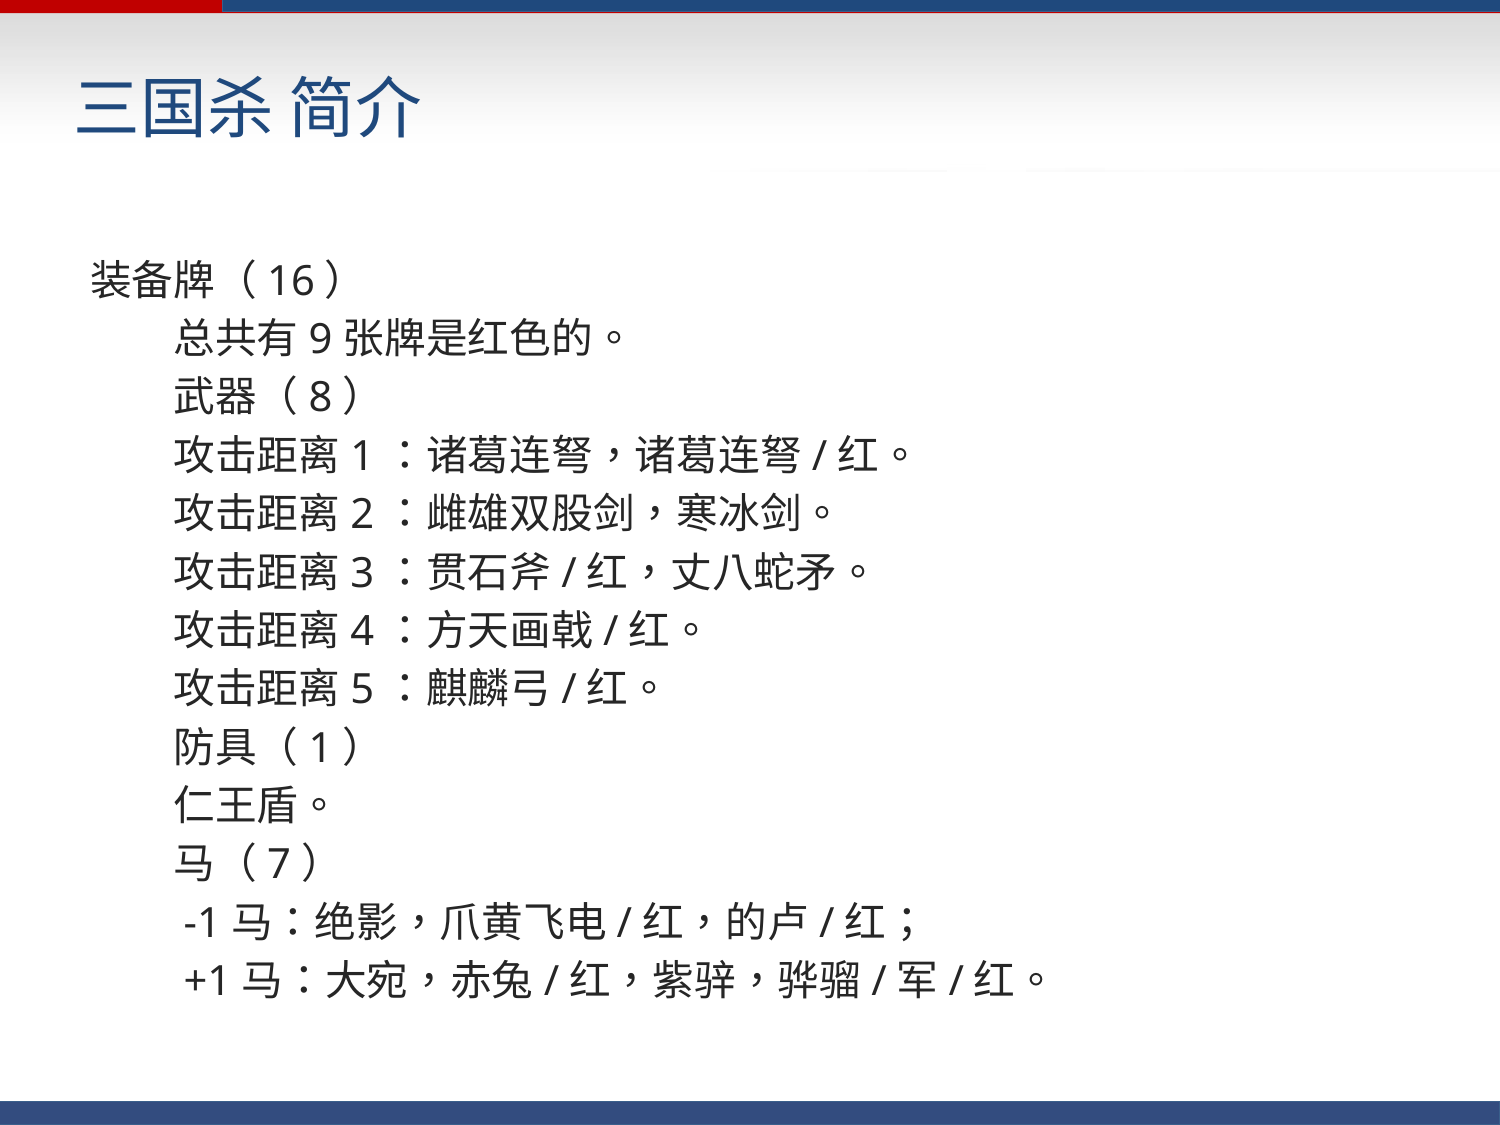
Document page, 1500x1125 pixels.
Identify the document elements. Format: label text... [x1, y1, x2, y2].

list 装备牌（16） 总共有9张牌是红色的。 武器（8） 攻击距离1：诸葛连弩，诸葛连弩/红。 攻击距离2：雌雄双股剑，寒冰剑。 攻击距离3：贯石斧/红，丈八蛇矛。 攻击距离4：方天画戟/红。 攻击距离5：麒麟弓/红。 防具（1） 仁王盾。 马（7） -1马：绝影，爪黄飞电/红，的卢/红； +1马：大宛，赤兔/红，紫骍，骅骝/军/红。 [75, 246, 1425, 1005]
title 三国杀 简介 [58, 19, 1430, 194]
picture [0, 14, 1500, 172]
